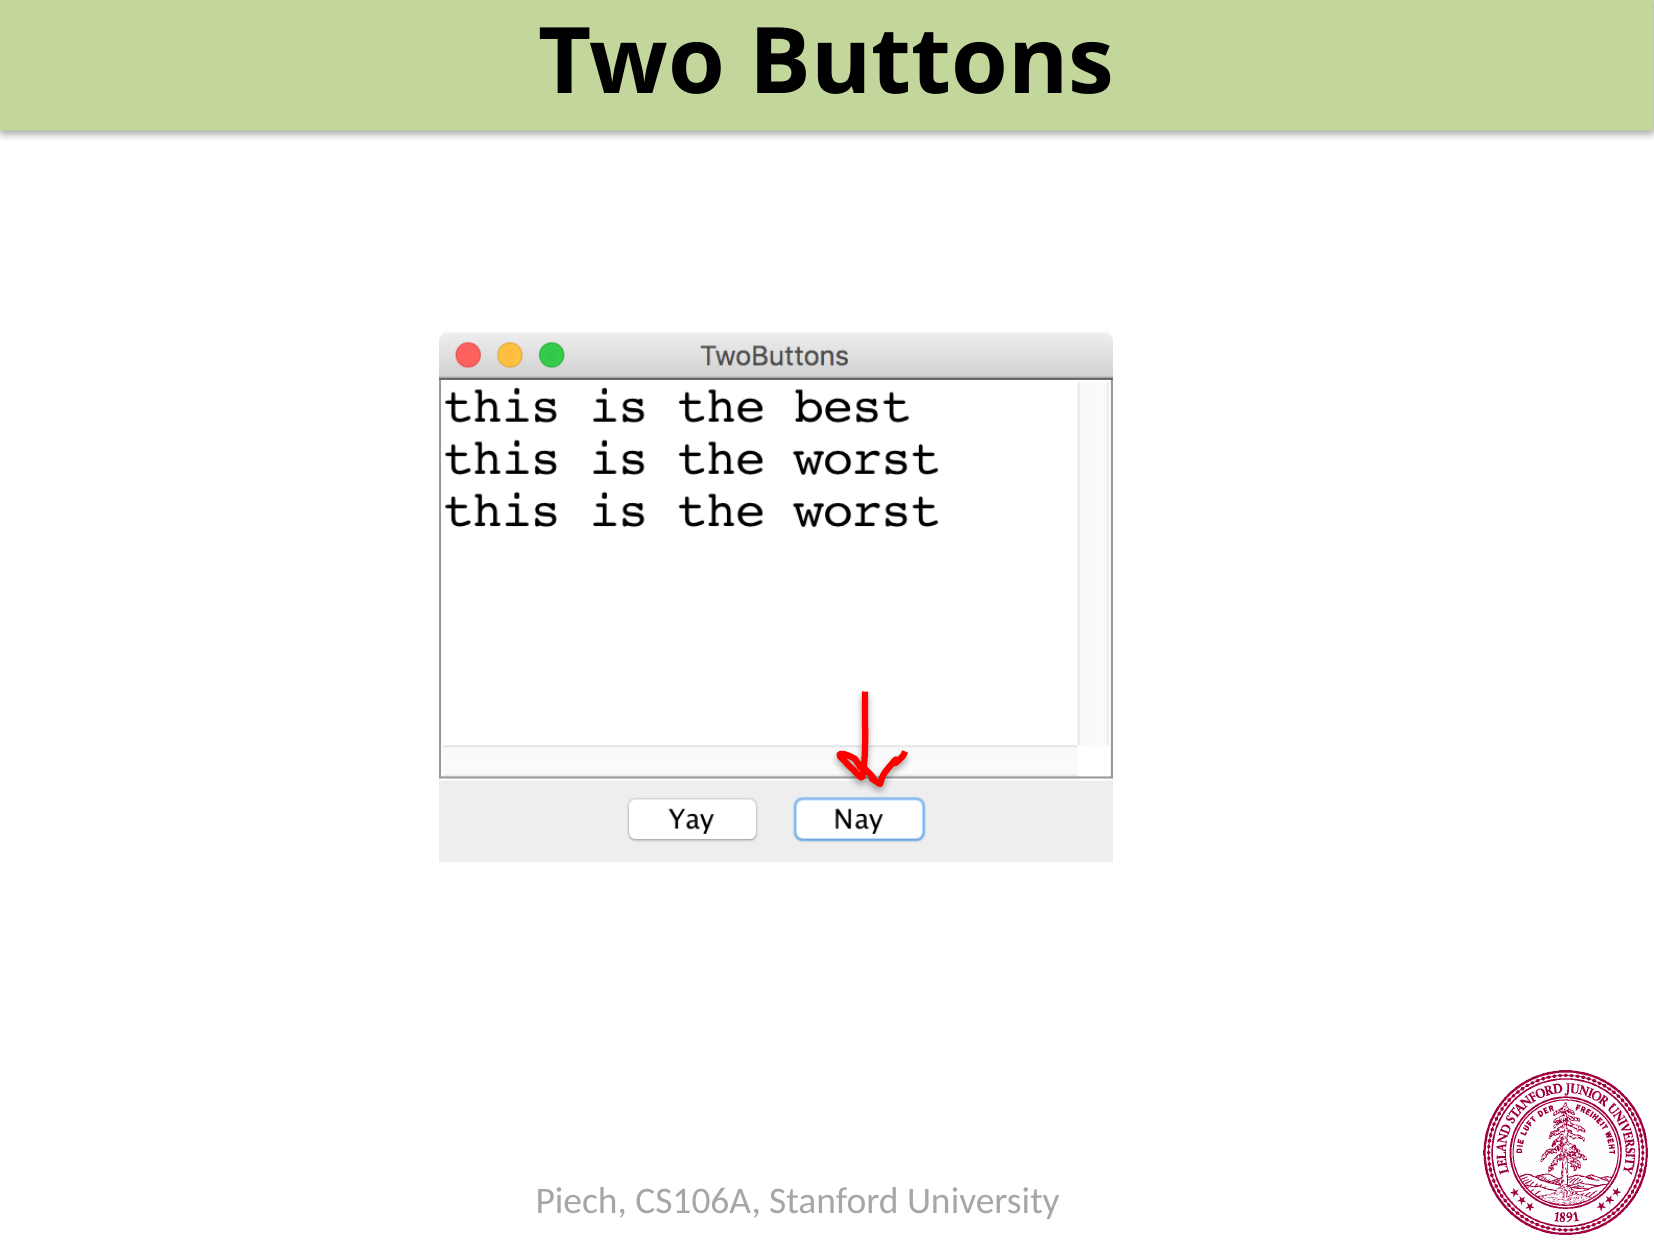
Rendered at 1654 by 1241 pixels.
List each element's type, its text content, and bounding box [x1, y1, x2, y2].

picture [1483, 1070, 1648, 1235]
text_box Two Buttons [0, 0, 1654, 134]
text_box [439, 332, 1113, 862]
